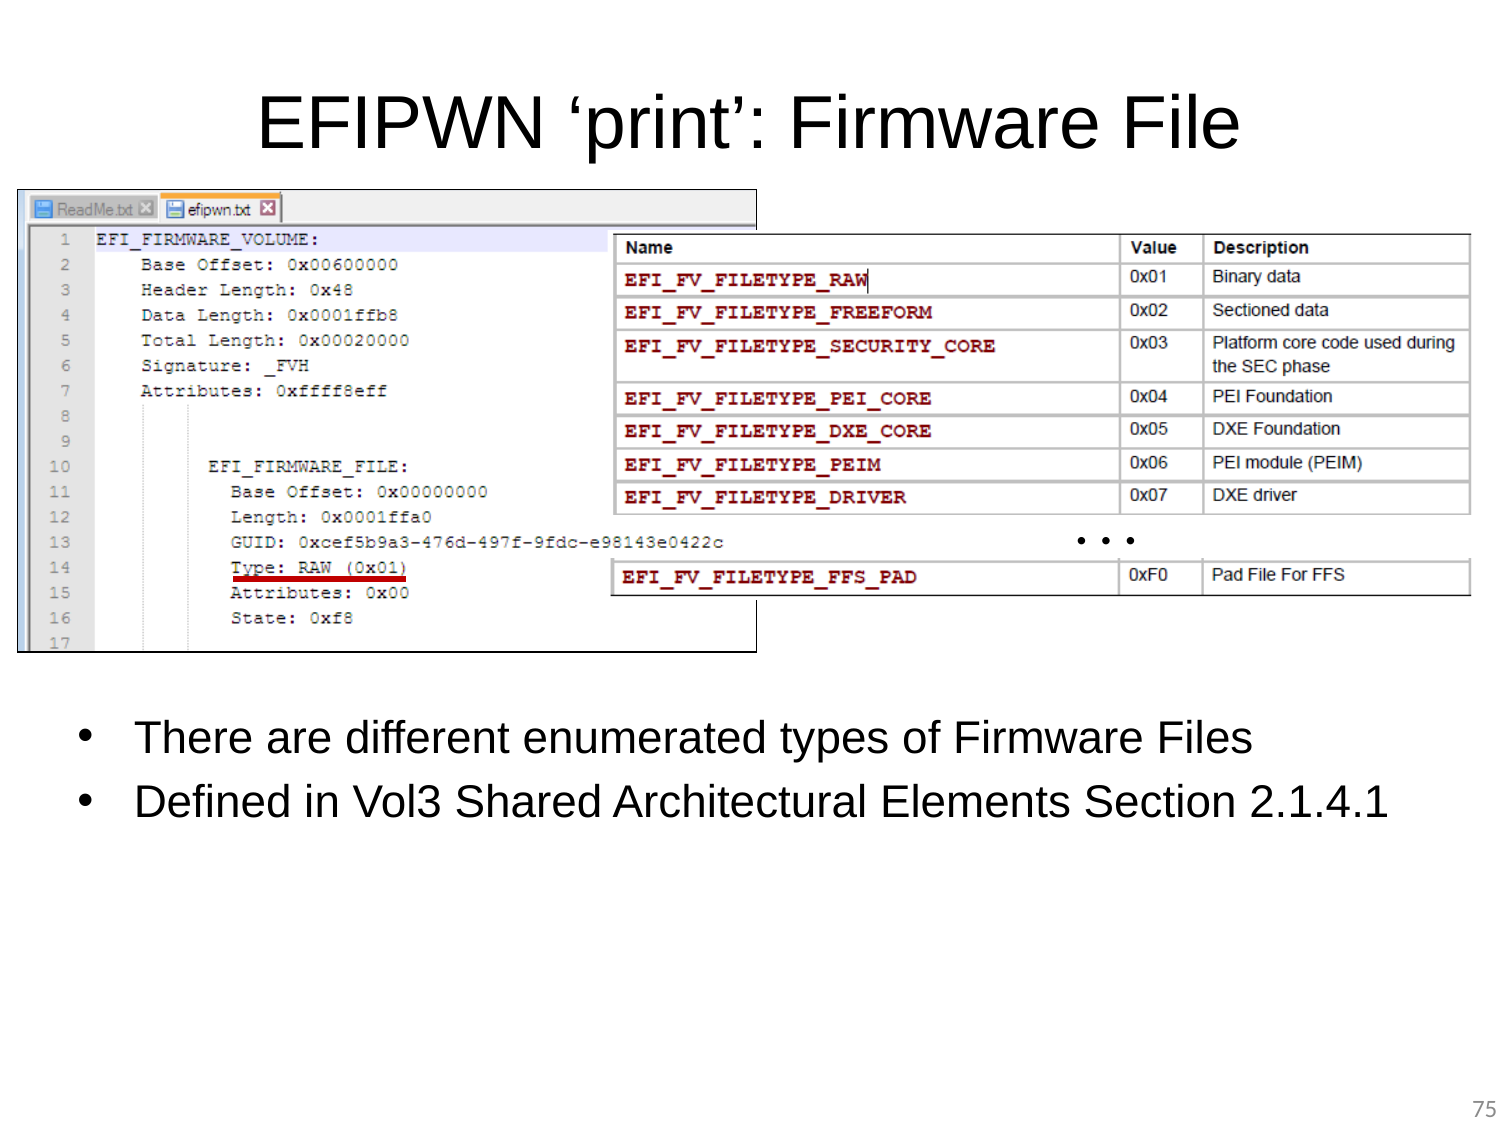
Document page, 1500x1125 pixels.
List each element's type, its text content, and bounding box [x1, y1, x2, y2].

slide_number 75 [1162, 1077, 1500, 1125]
picture [17, 189, 1476, 652]
text_box . . . [761, 522, 1475, 558]
list There are different enumerated types of Firmware Files Defined in Vol3 Shared Architectural Elements Section 2.1.4.1 [62, 699, 1450, 1100]
title EFIPWN ‘print’: Firmware File [75, 24, 1425, 213]
